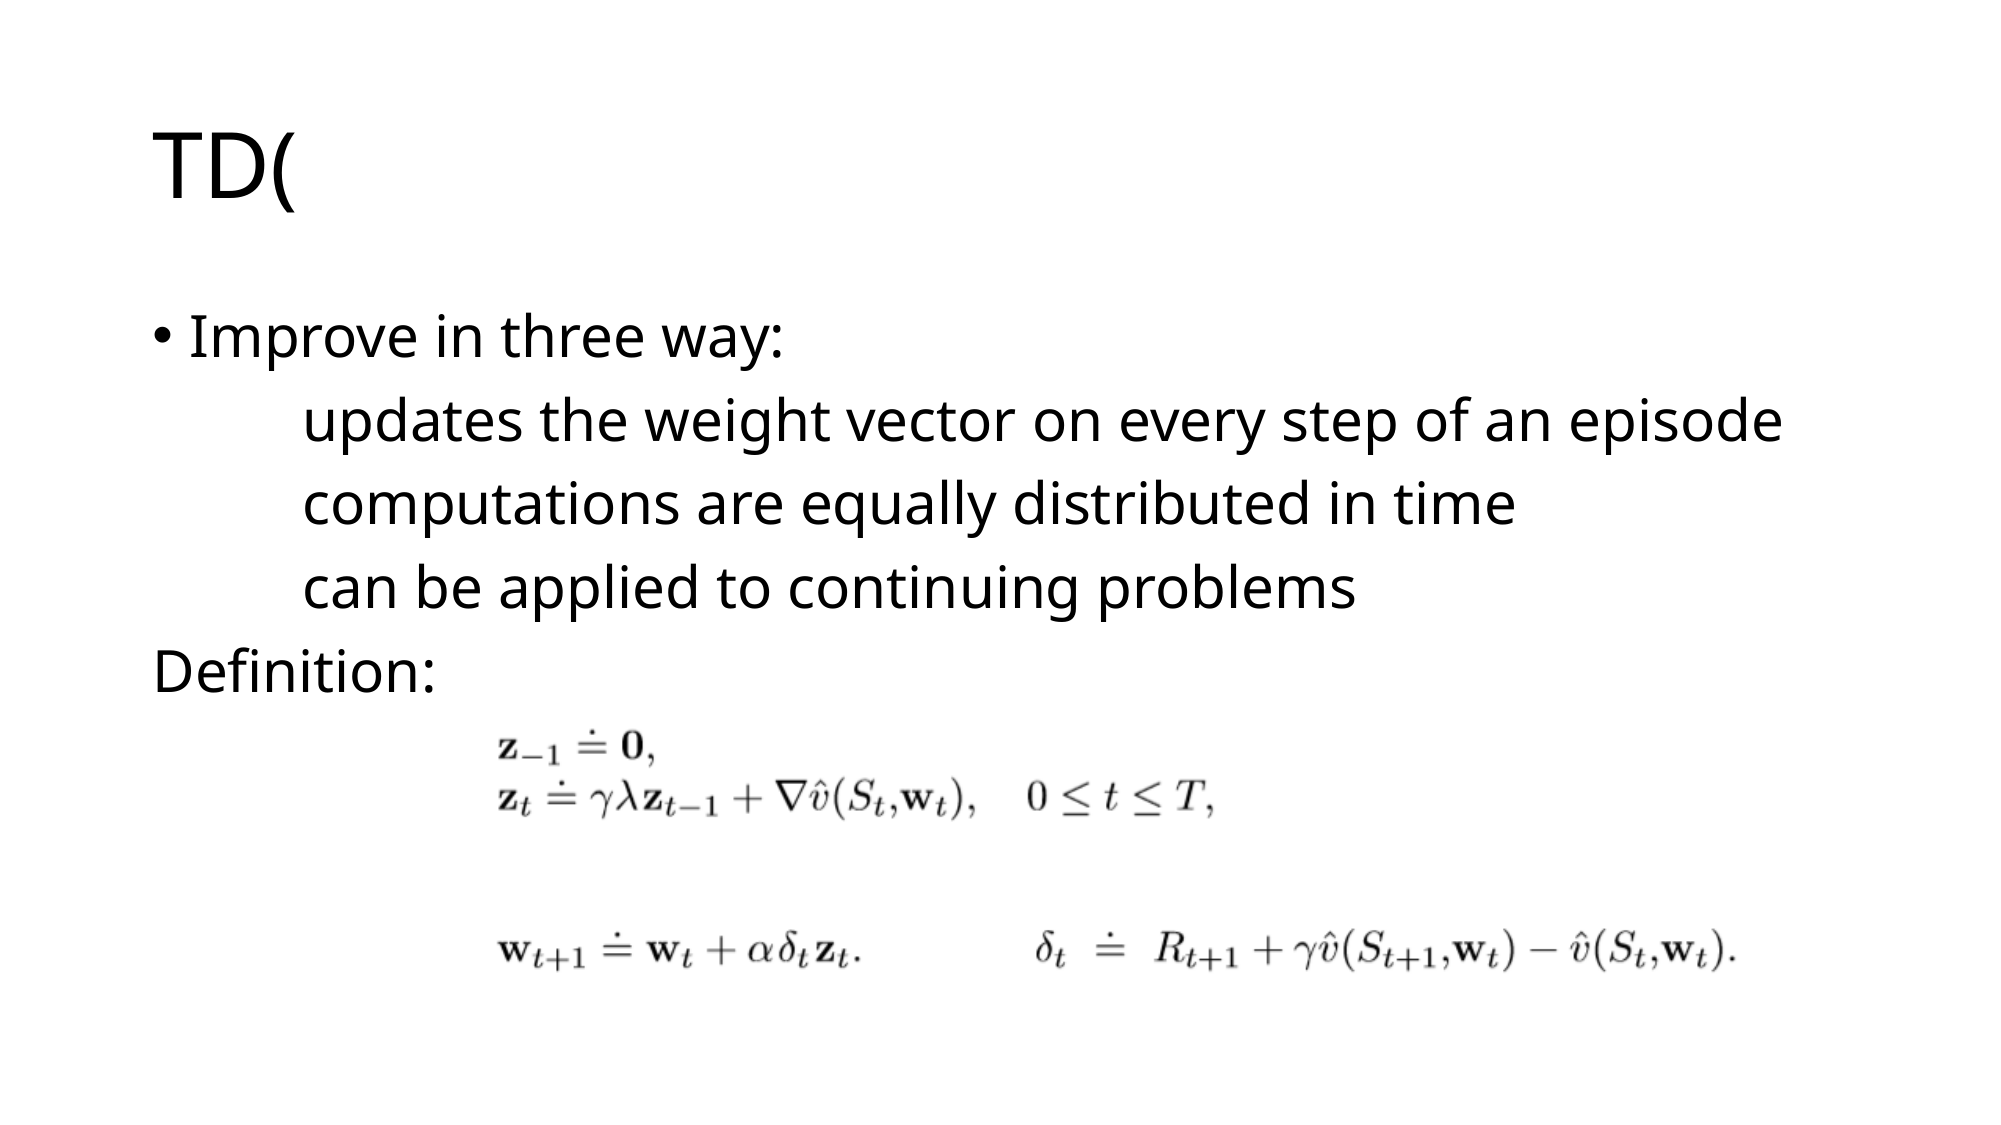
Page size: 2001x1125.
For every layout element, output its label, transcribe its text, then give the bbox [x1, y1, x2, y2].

picture [1029, 891, 1751, 989]
list Improve in three way: updates the weight vector on every step of an episode computations are equally distributed in time can be applied to continuing problems Definition: [137, 299, 1863, 1014]
picture [480, 705, 1235, 844]
picture [480, 909, 878, 995]
